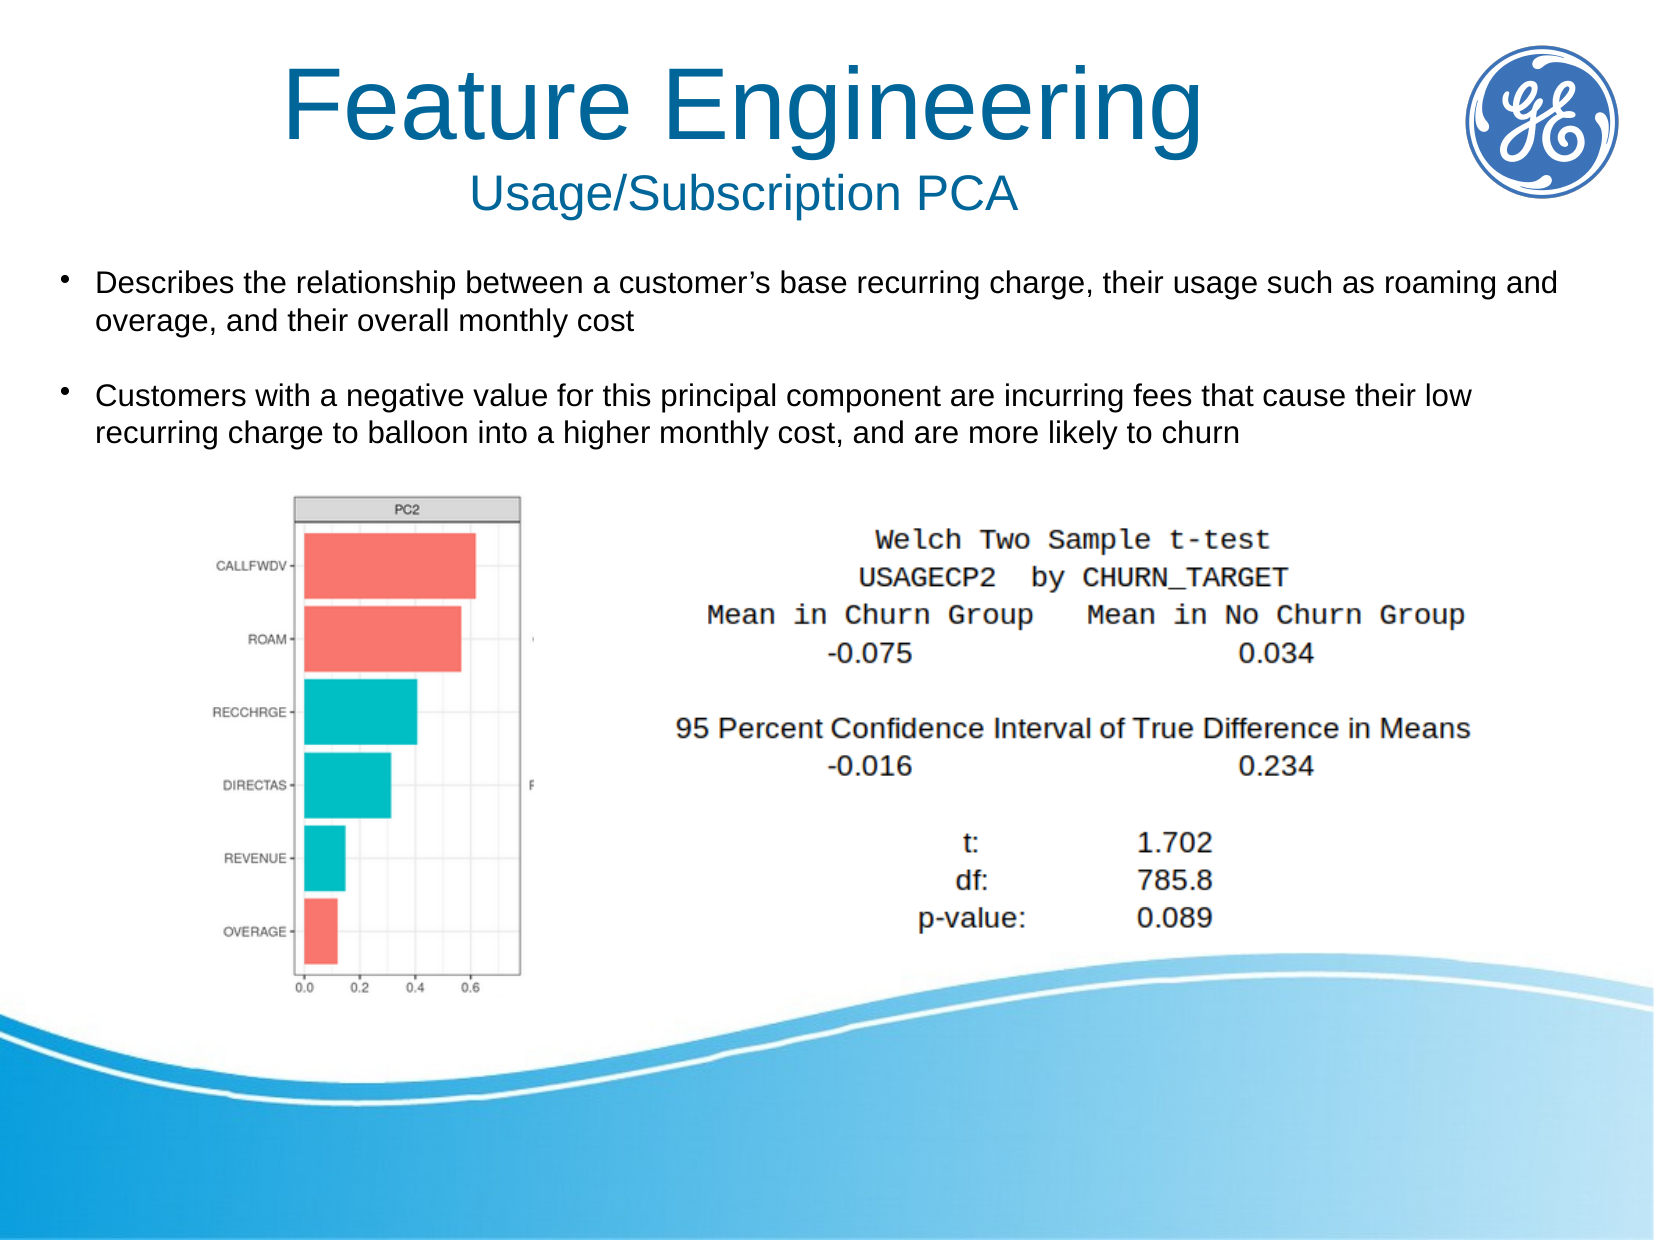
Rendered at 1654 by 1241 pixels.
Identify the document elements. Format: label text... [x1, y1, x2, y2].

text_box Describes the relationship between a customer’s base recurring charge, their usage such as roaming and overage, and their overall monthly cost Customers with a negative value for this principal component are incurring fees that cause their low recurring charge to balloon into a higher monthly cost, and are more likely to churn [44, 255, 1620, 450]
picture [0, 486, 1654, 1240]
picture [657, 513, 1501, 946]
text_box Feature Engineering Usage/Subscription PCA [0, 2, 1488, 255]
picture [1464, 44, 1621, 201]
